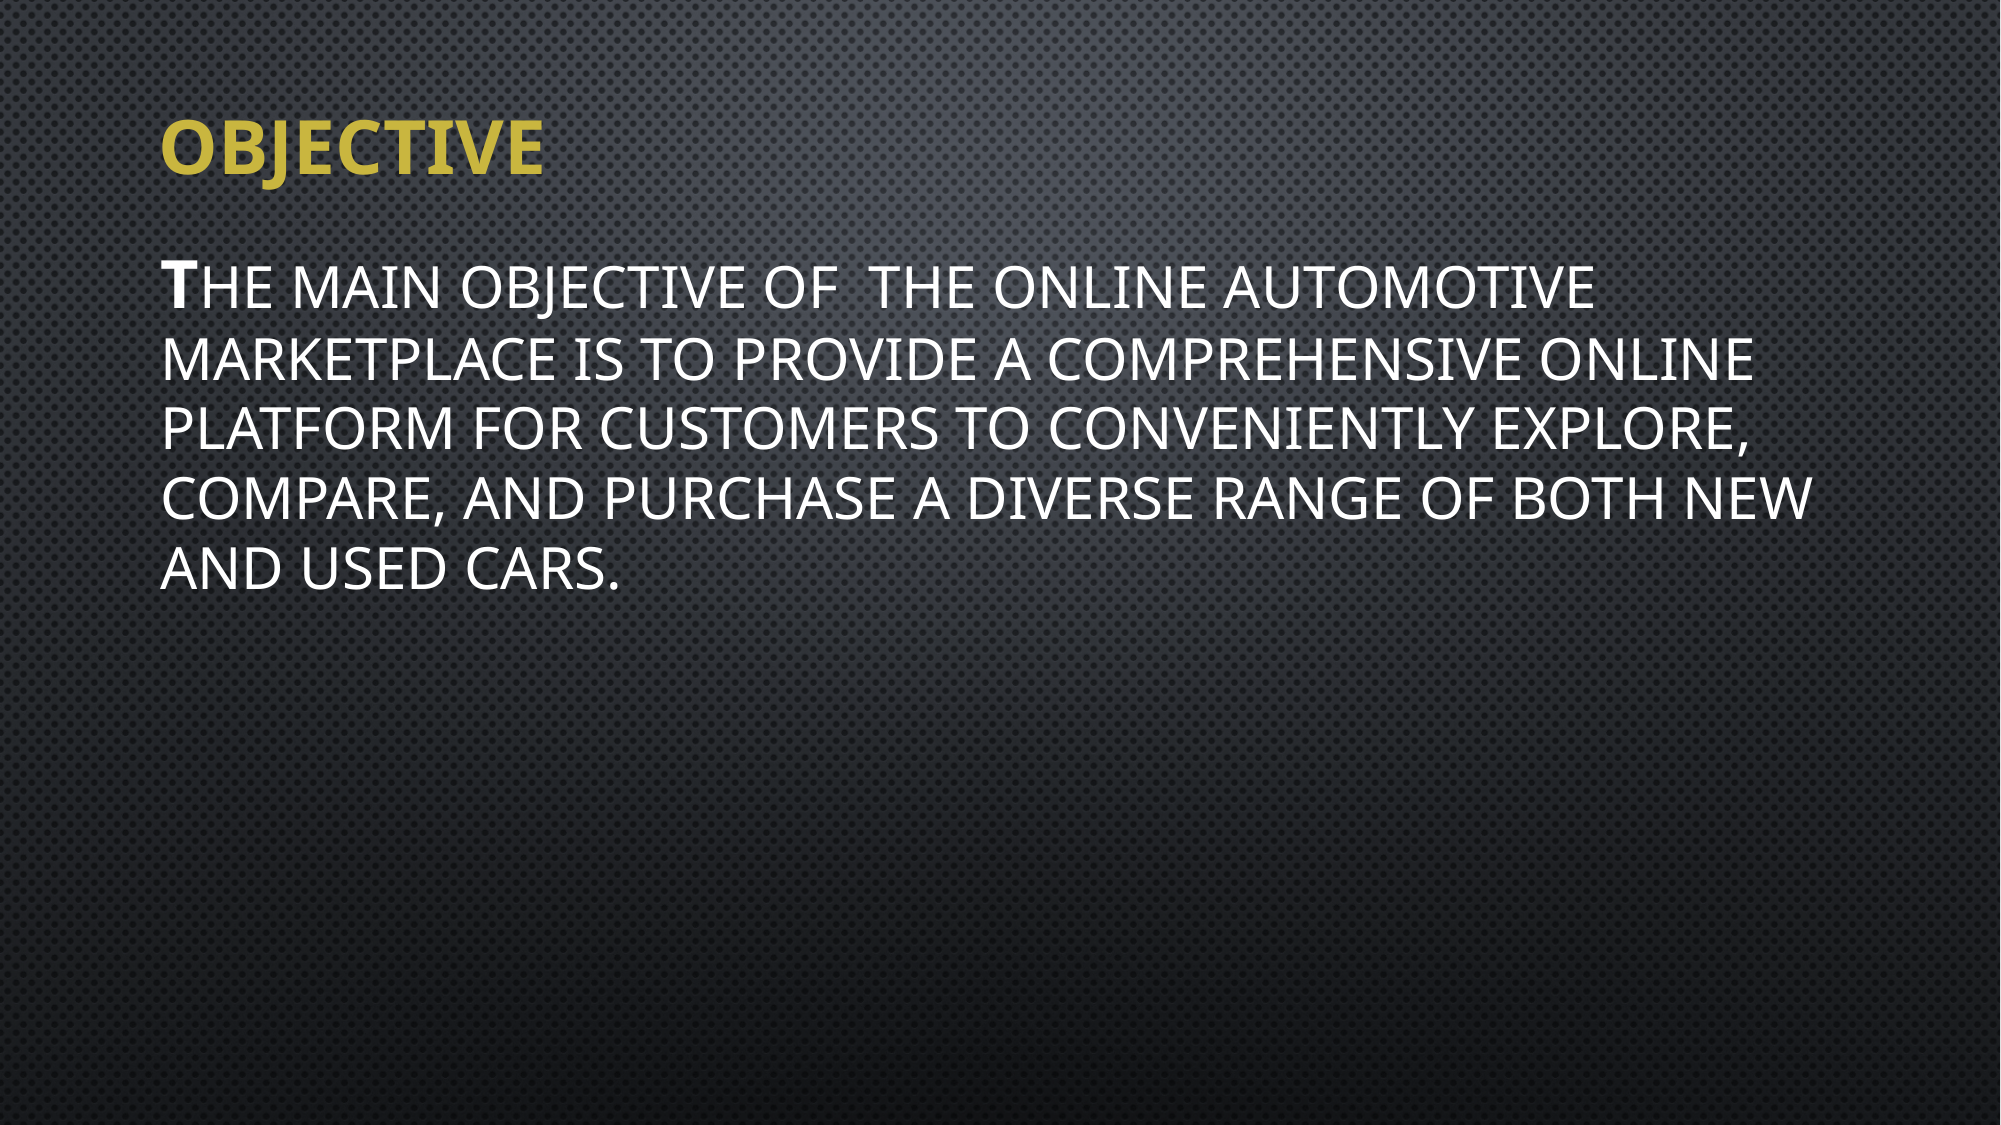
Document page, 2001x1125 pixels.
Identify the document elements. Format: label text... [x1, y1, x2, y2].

title OBJECTIVE [143, 63, 1769, 225]
list The main objective of the online automotive marketplace is to provide a comprehensive online platform for customers to conveniently explore, compare, and purchase a diverse range of both new and used cars. [145, 228, 1933, 614]
